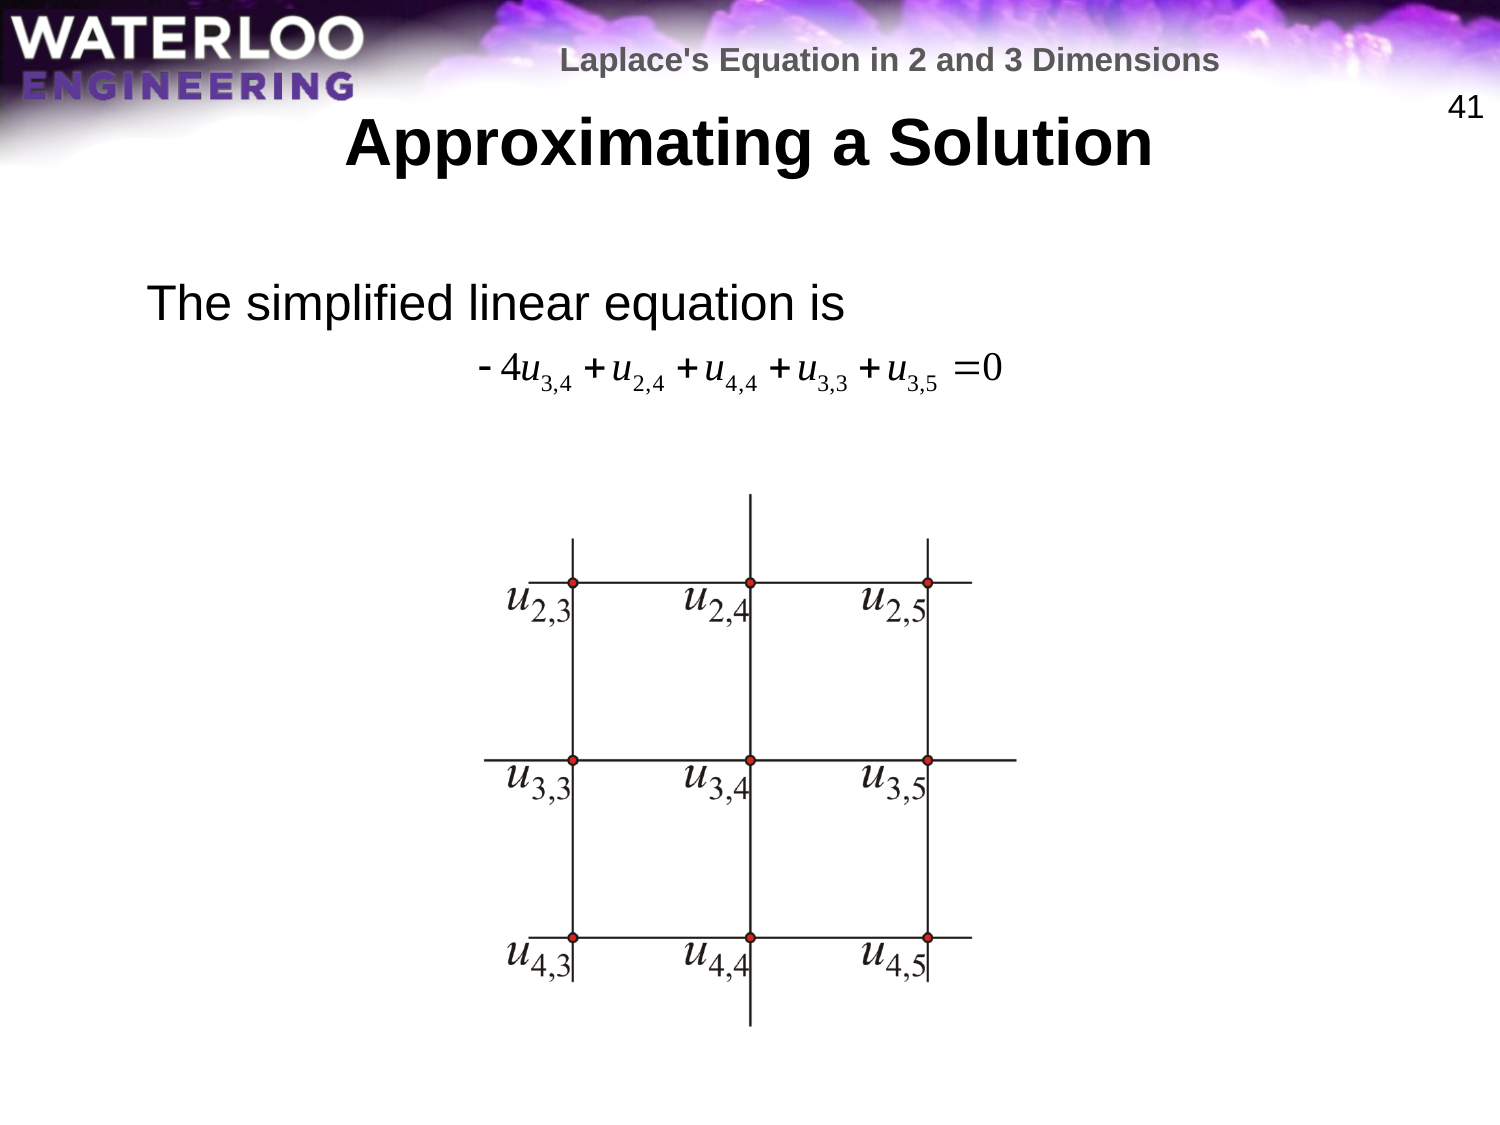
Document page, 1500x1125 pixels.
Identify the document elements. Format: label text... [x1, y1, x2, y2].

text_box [471, 339, 1010, 405]
list The simplified linear equation is [74, 262, 1426, 1020]
picture [0, 0, 1500, 1125]
title Approximating a Solution [74, 44, 1426, 233]
footer Laplace's Equation in 2 and 3 Dimensions [535, 31, 1236, 74]
slide_number 41 [1371, 73, 1500, 134]
